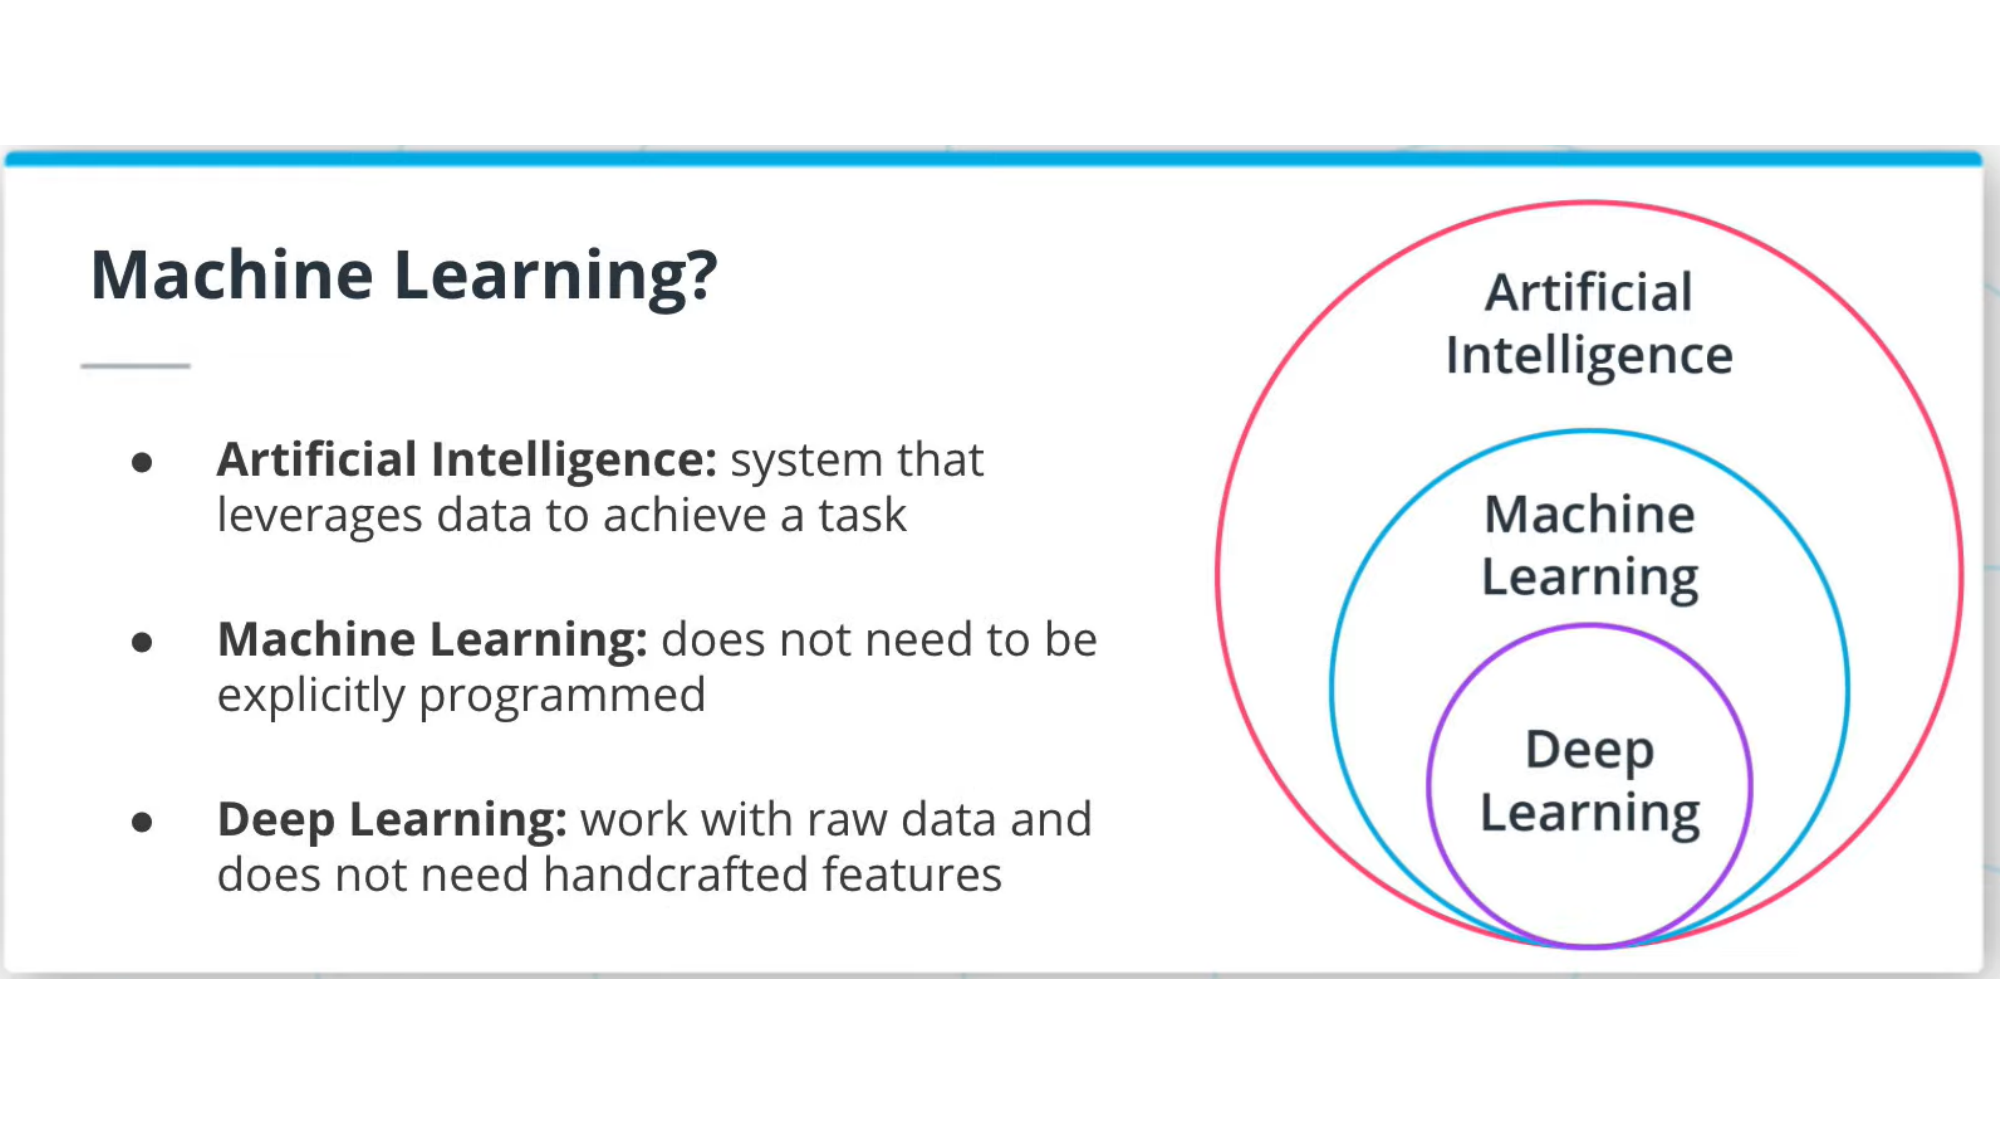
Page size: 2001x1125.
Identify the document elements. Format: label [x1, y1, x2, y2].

picture [0, 145, 2000, 979]
